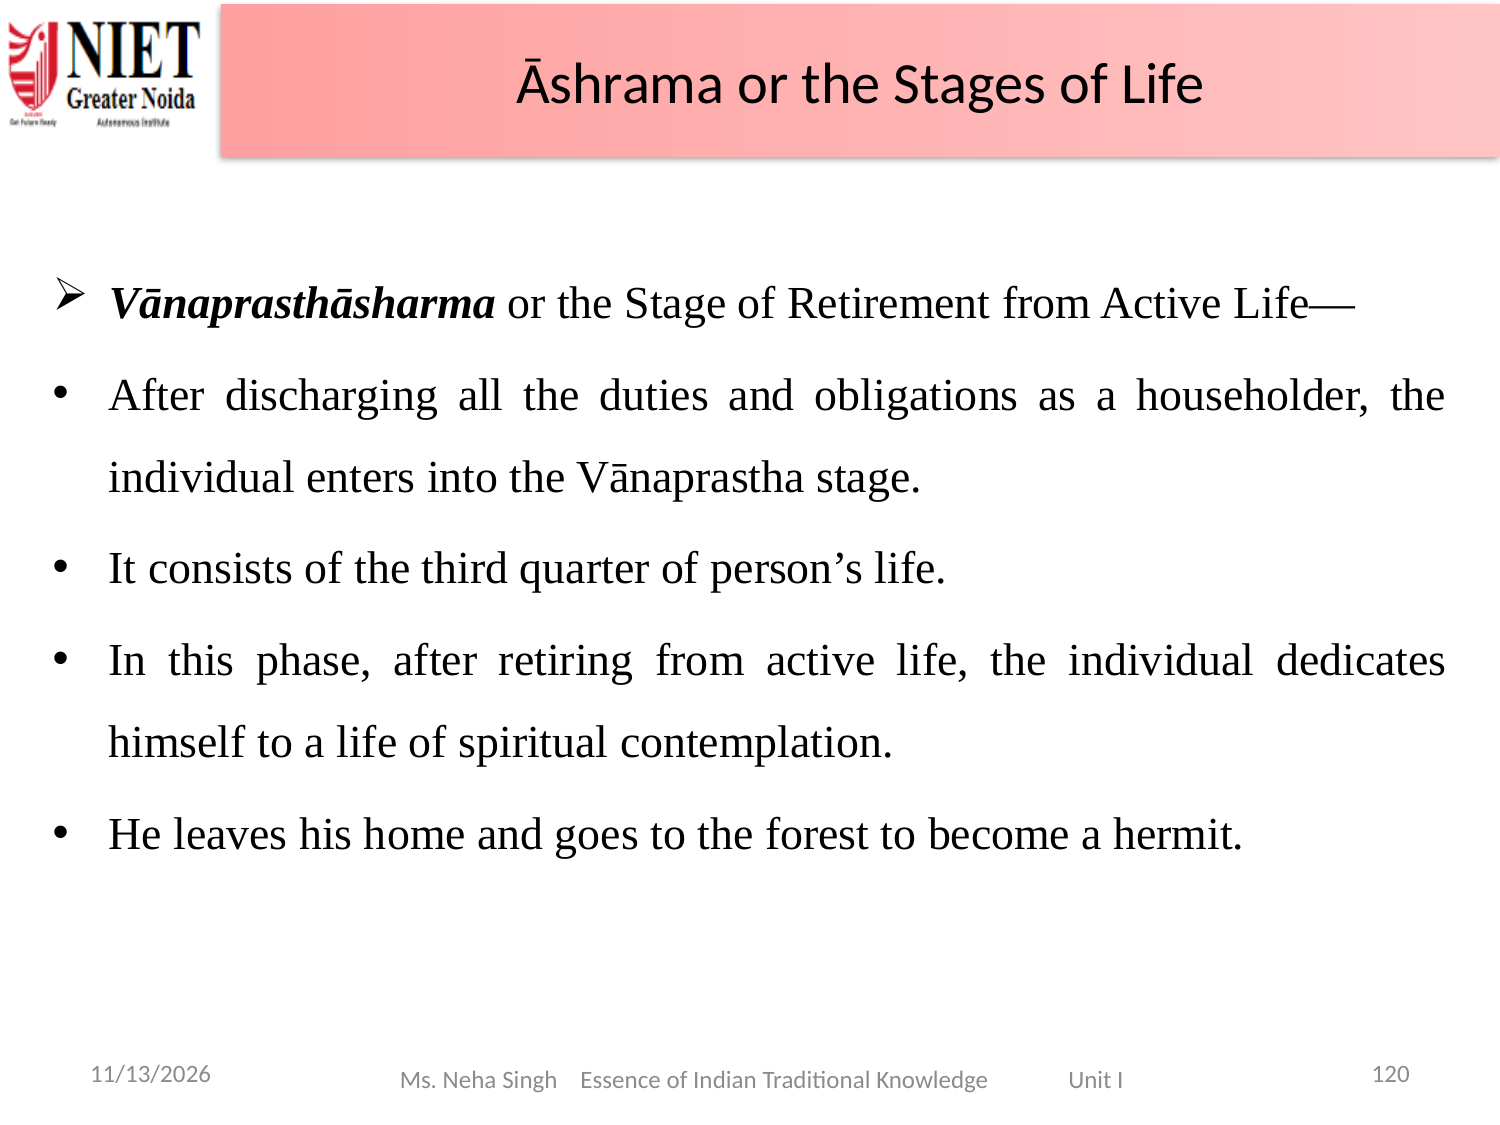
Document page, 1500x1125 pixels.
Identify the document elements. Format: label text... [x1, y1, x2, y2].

slide_number 120 [1074, 1042, 1425, 1103]
list Vānaprasthāsharma or the Stage of Retirement from Active Life— After discharging all the duties and obligations as a householder, the individual enters into the Vānaprastha stage. It consists of the third quarter of person’s life. In this phase, after retiring from active life, the individual dedicates himself to a life of spiritual contemplation. He leaves his home and goes to the forest to become a hermit. [37, 237, 1463, 1049]
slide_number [75, 1042, 237, 1103]
text_box Āshrama or the Stages of Life [220, 4, 1500, 157]
picture [0, 0, 213, 151]
footer Ms. Neha Singh Essence of Indian Traditional Knowledge Unit I [237, 1042, 1288, 1115]
